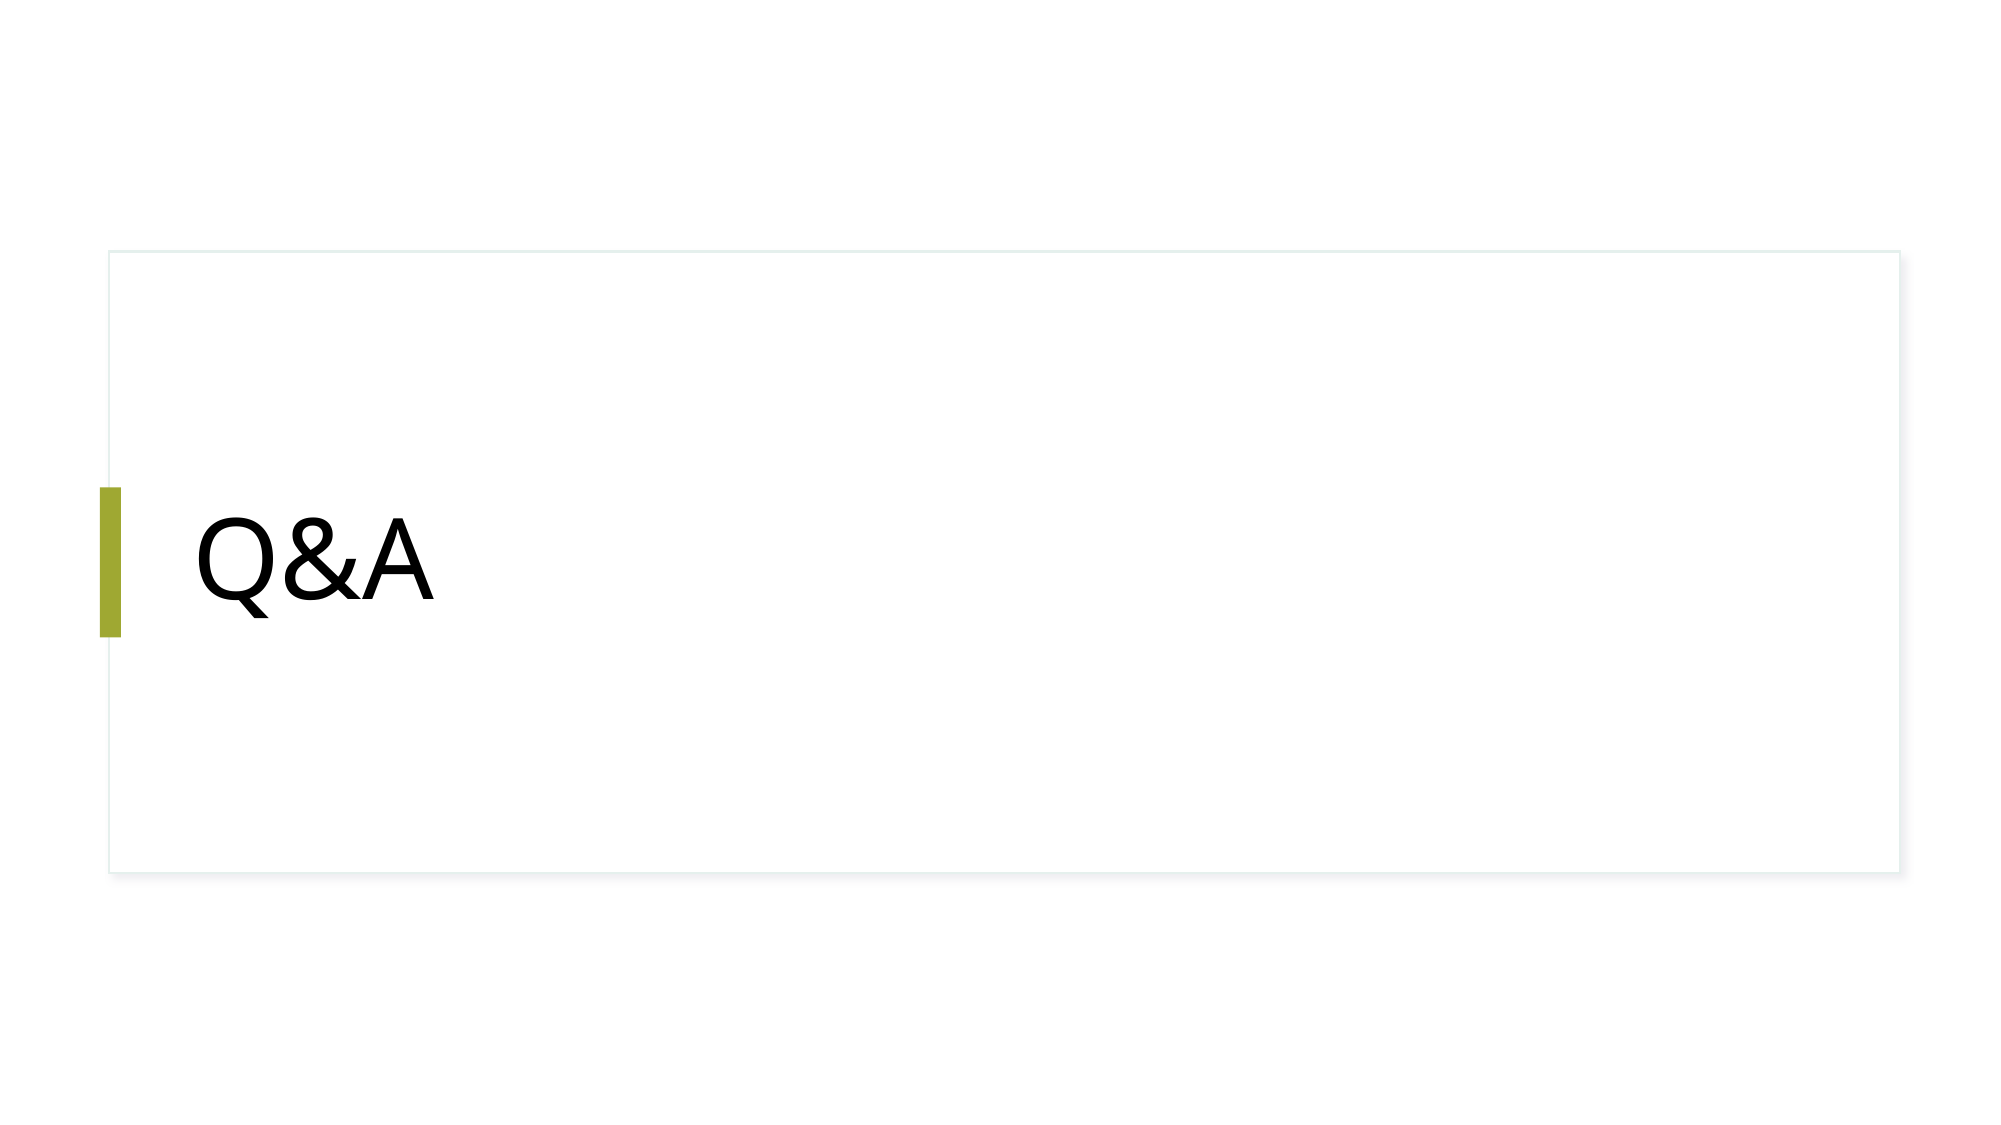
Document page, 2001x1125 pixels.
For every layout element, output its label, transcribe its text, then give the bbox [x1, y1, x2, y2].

title Q&A [176, 318, 1847, 809]
